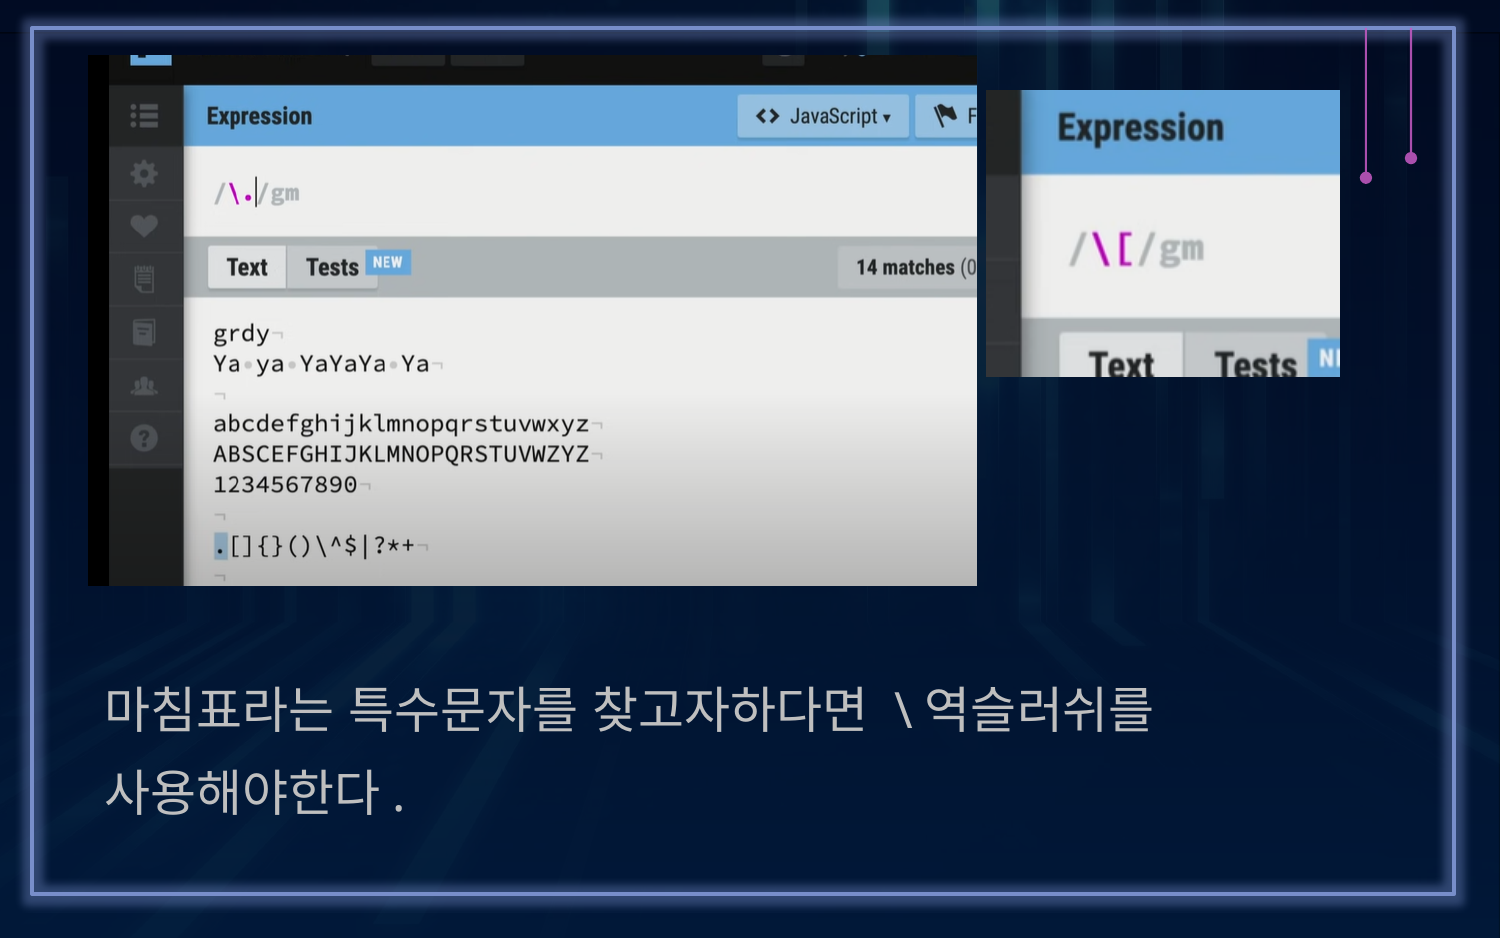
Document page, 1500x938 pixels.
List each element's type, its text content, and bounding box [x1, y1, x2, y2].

text_box [64, 622, 1415, 863]
text_box 마침표라는 특수문자를 찾고자하다면 \역슬러쉬를 사용해야한다. [89, 647, 1440, 888]
picture [88, 55, 977, 586]
picture [985, 90, 1340, 377]
